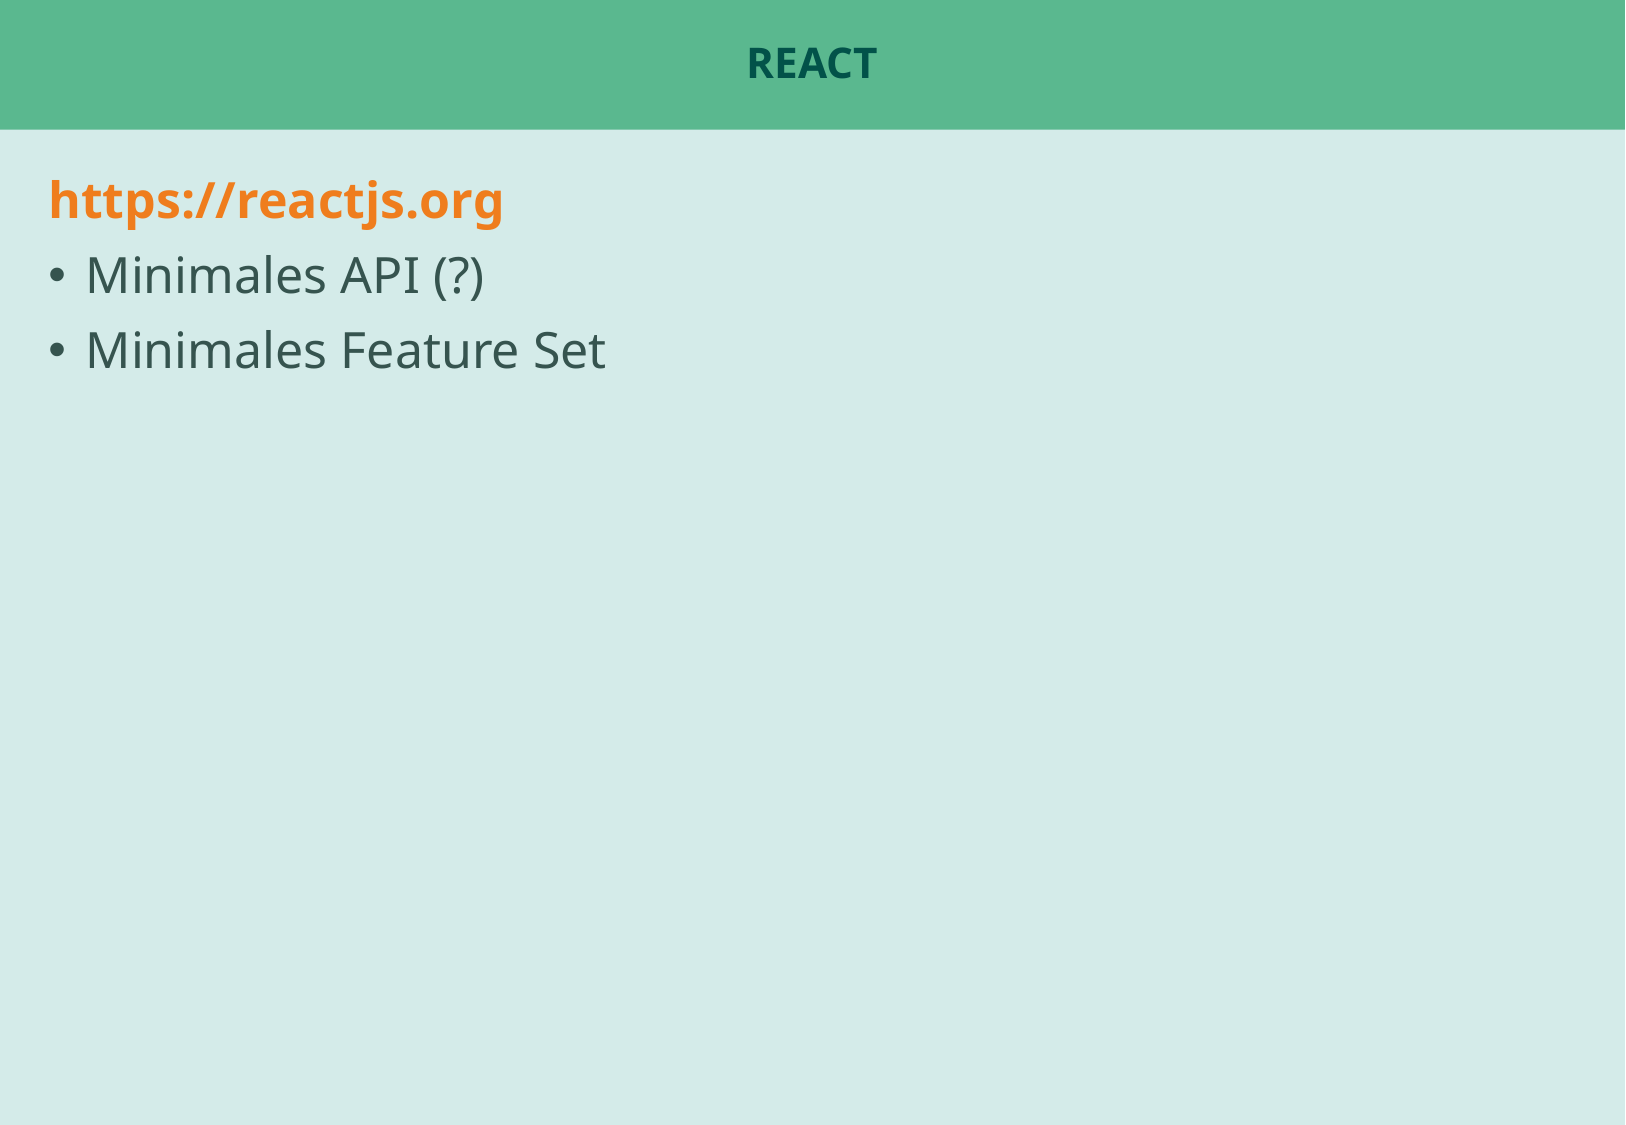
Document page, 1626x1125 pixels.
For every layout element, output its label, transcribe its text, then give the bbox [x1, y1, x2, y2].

title React [0, 0, 1625, 130]
list https://reactjs.org Minimales API (?) Minimales Feature Set [33, 168, 1592, 1043]
